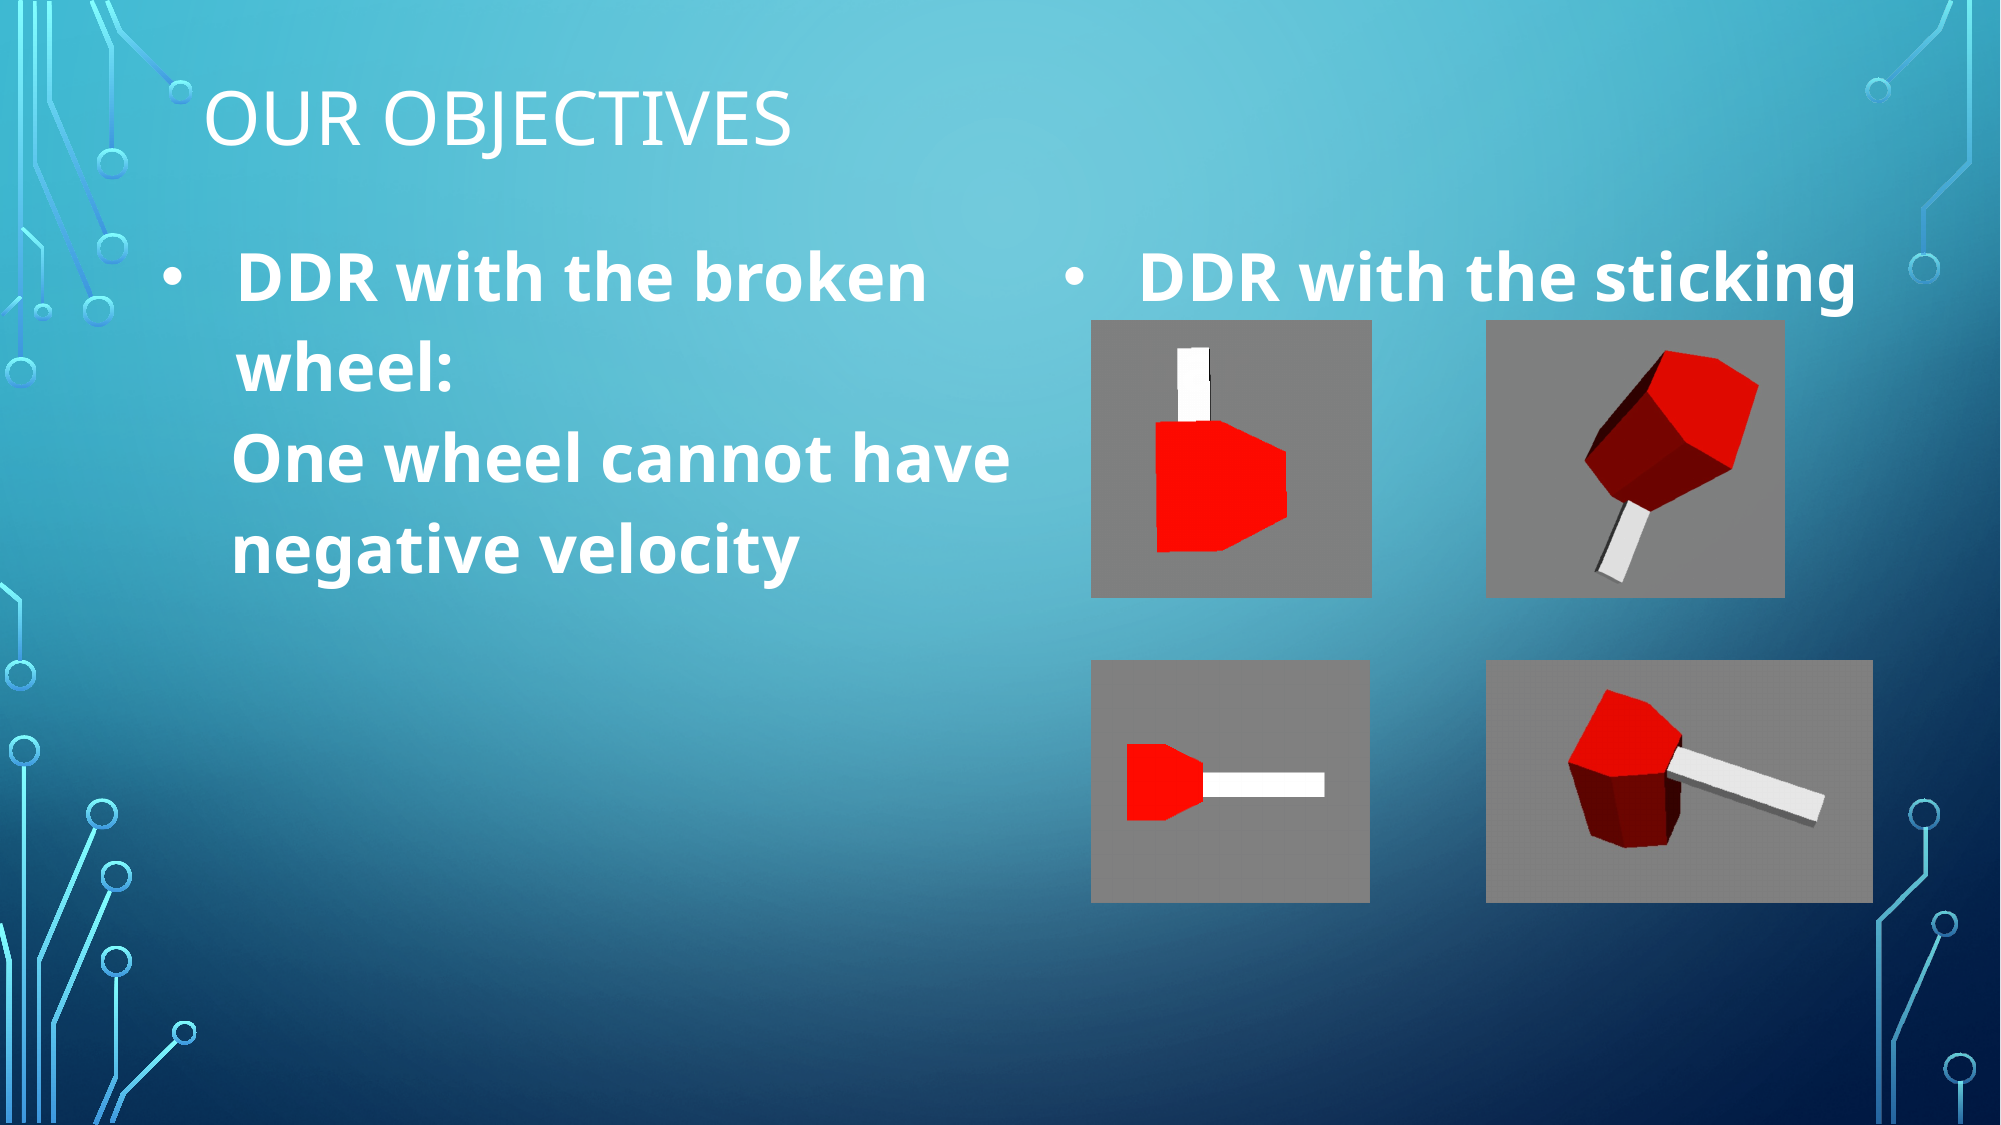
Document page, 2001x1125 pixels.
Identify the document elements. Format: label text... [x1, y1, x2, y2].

picture [1090, 659, 1371, 903]
picture [1485, 320, 1786, 598]
title Our objectives [187, 0, 1813, 222]
table_header DDR with the broken wheel: One wheel cannot have negative velocity [146, 222, 1048, 1022]
picture [1485, 659, 1873, 903]
table_header DDR with the sticking bar [1048, 222, 1950, 1022]
picture [1090, 320, 1373, 599]
